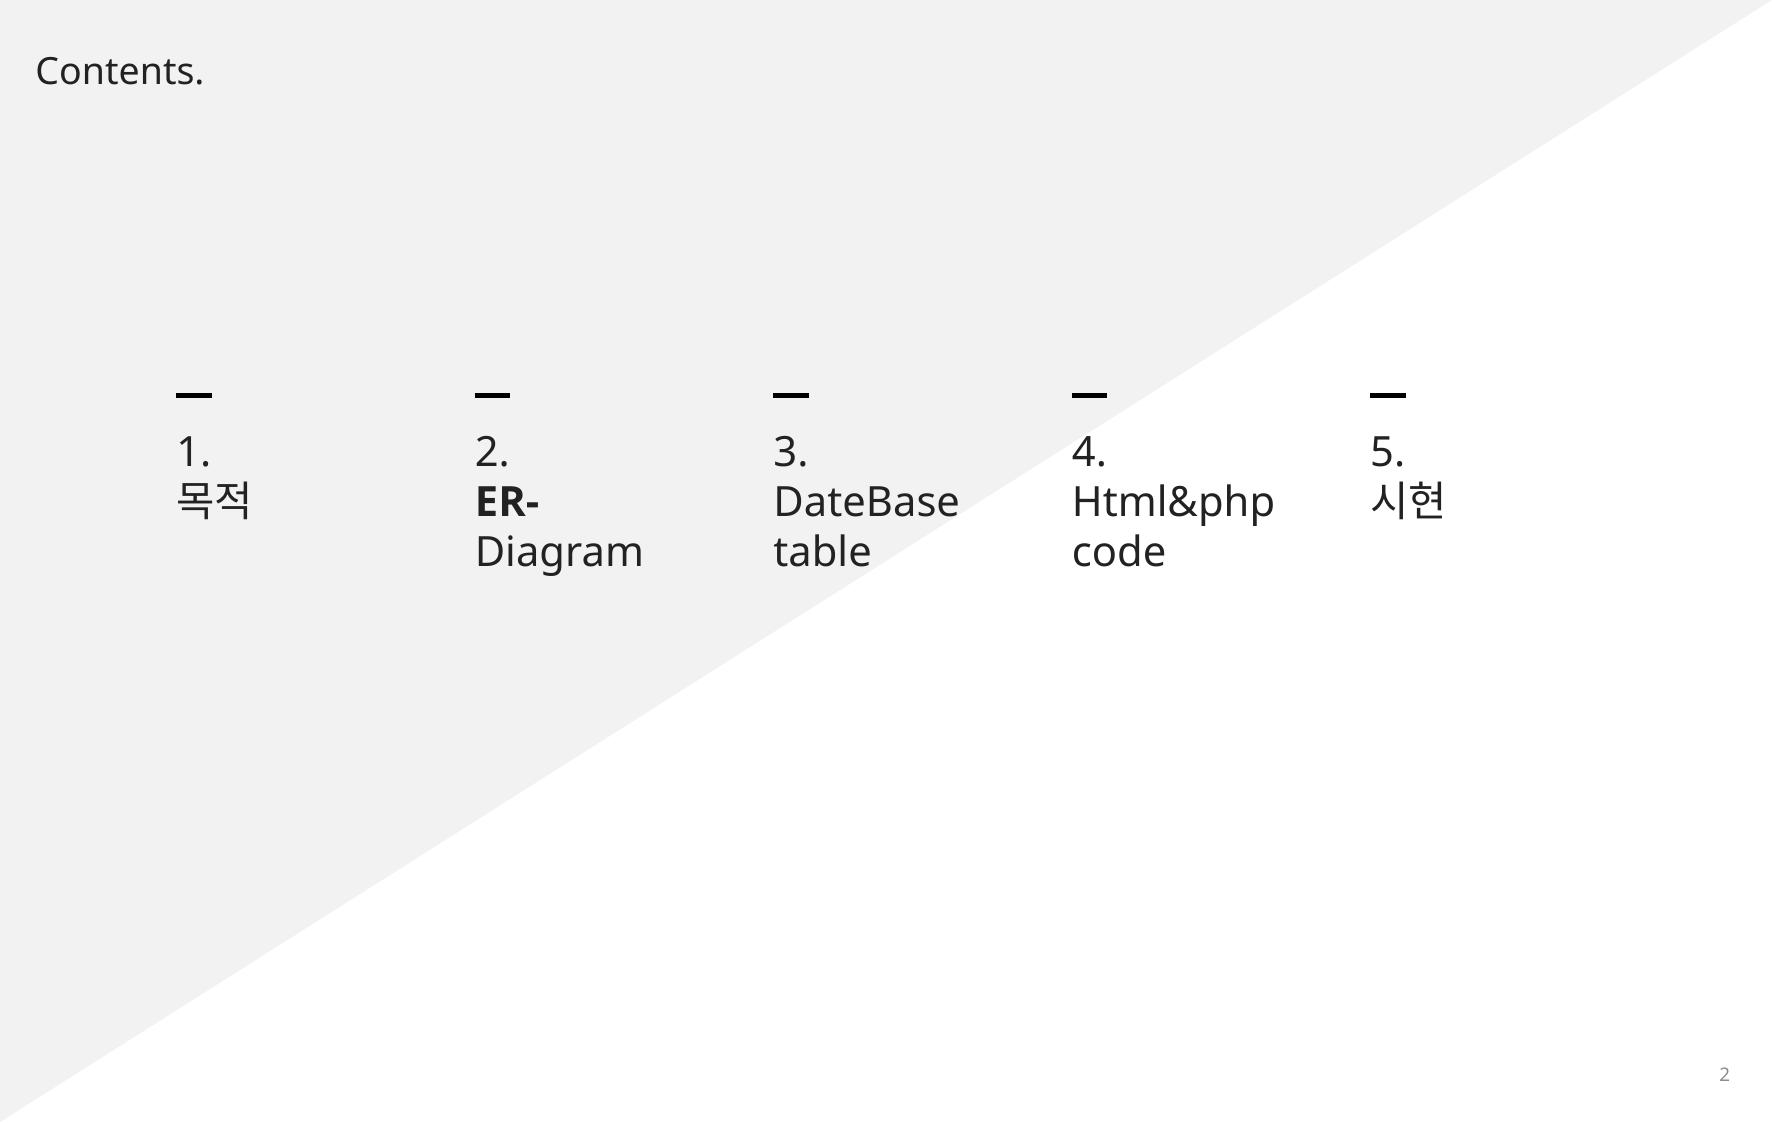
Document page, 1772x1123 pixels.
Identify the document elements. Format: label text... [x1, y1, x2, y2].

slide_number 1 [1334, 1045, 1749, 1106]
text_box 1. 목적 [176, 424, 460, 525]
text_box 2. ER- Diagram [474, 424, 759, 575]
text_box Contents. [35, 47, 1749, 93]
text_box 3. DateBase table [773, 424, 1057, 575]
text_box 5. 시현 [1370, 424, 1654, 525]
text_box 4. Html&php code [1071, 424, 1356, 575]
